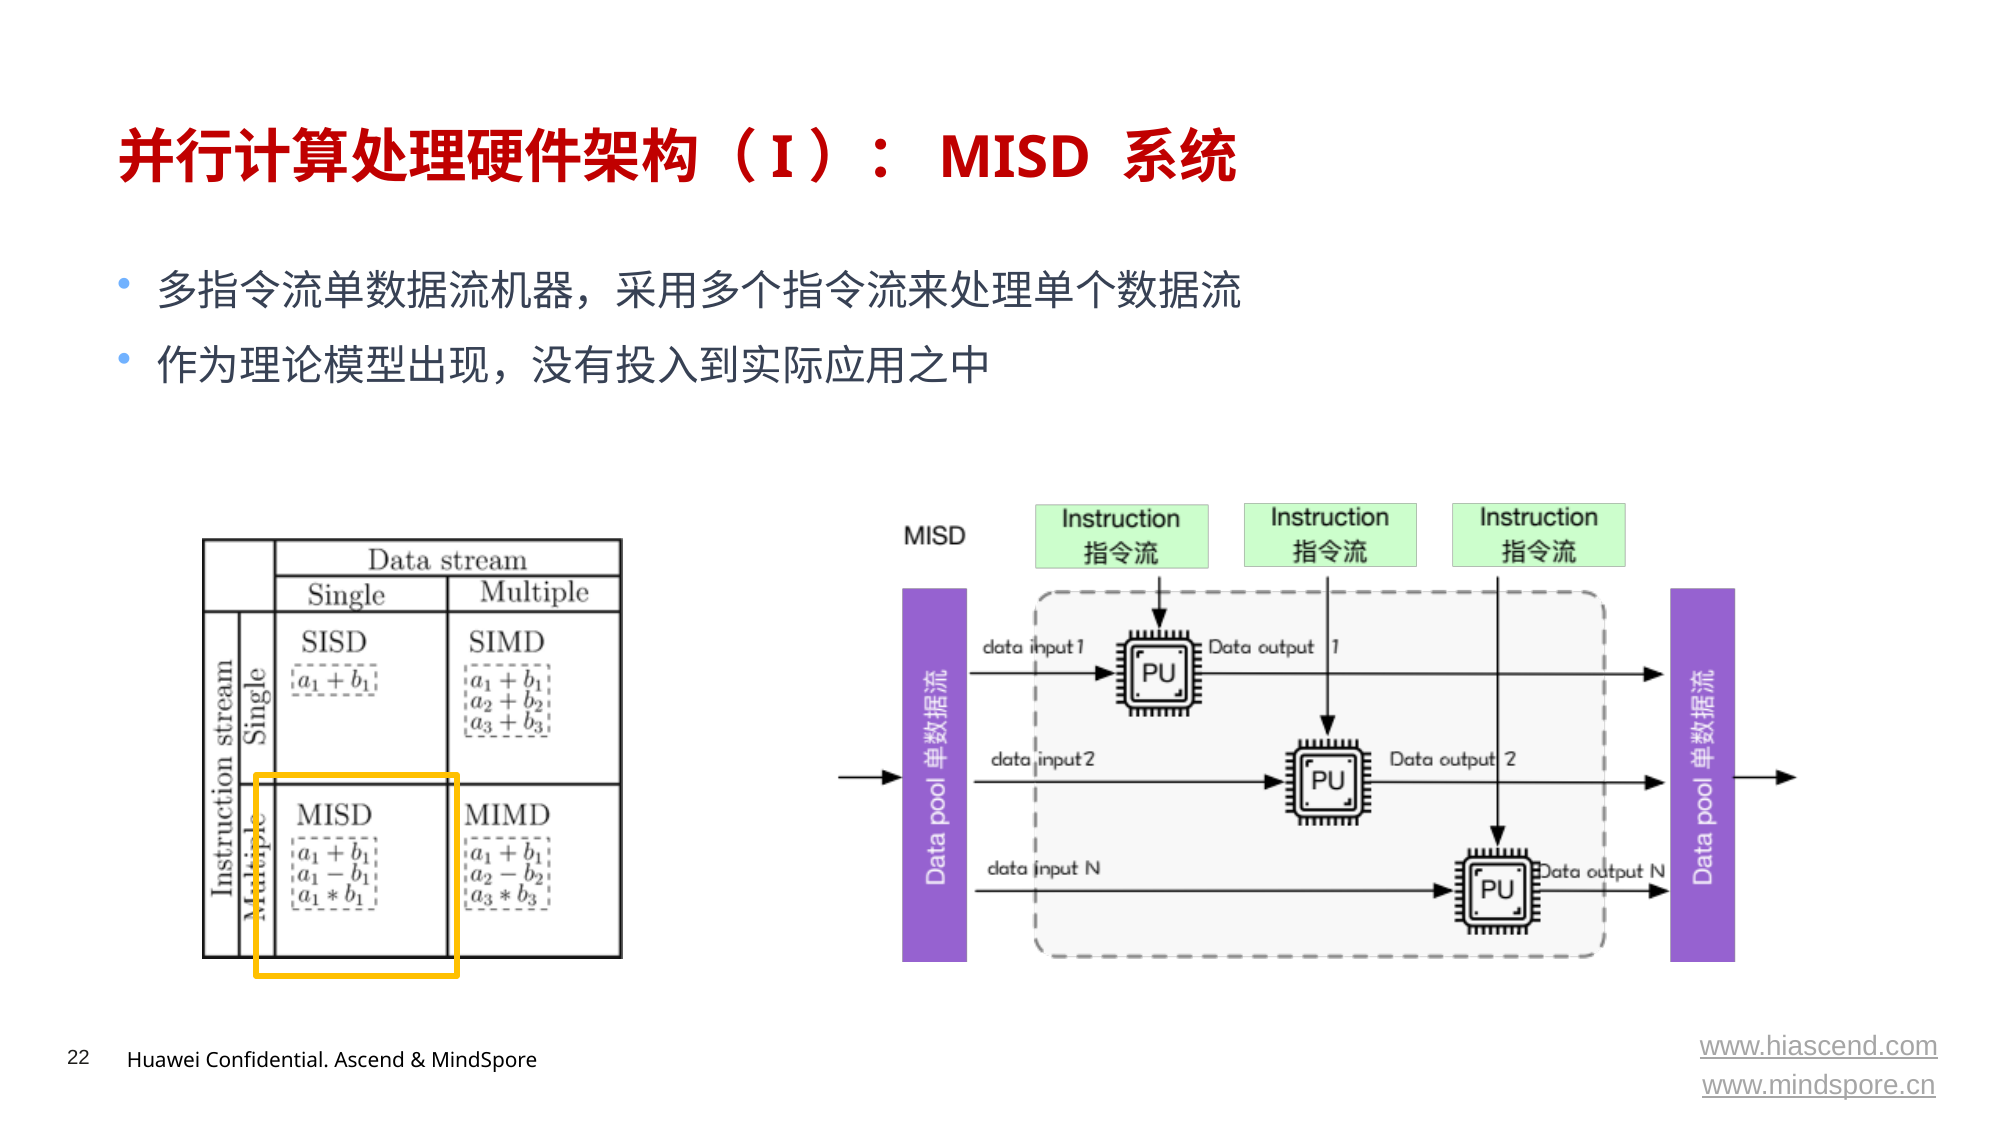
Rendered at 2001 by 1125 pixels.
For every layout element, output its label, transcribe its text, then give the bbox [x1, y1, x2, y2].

picture [837, 502, 1799, 962]
title 并行计算处理硬件架构（I）：MISD 系统 [102, 111, 1901, 209]
list 多指令流单数据流机器，采用多个指令流来处理单个数据流 作为理论模型出现，没有投入到实际应用之中 [102, 231, 1901, 988]
picture [202, 538, 623, 959]
text_box [256, 968, 457, 976]
